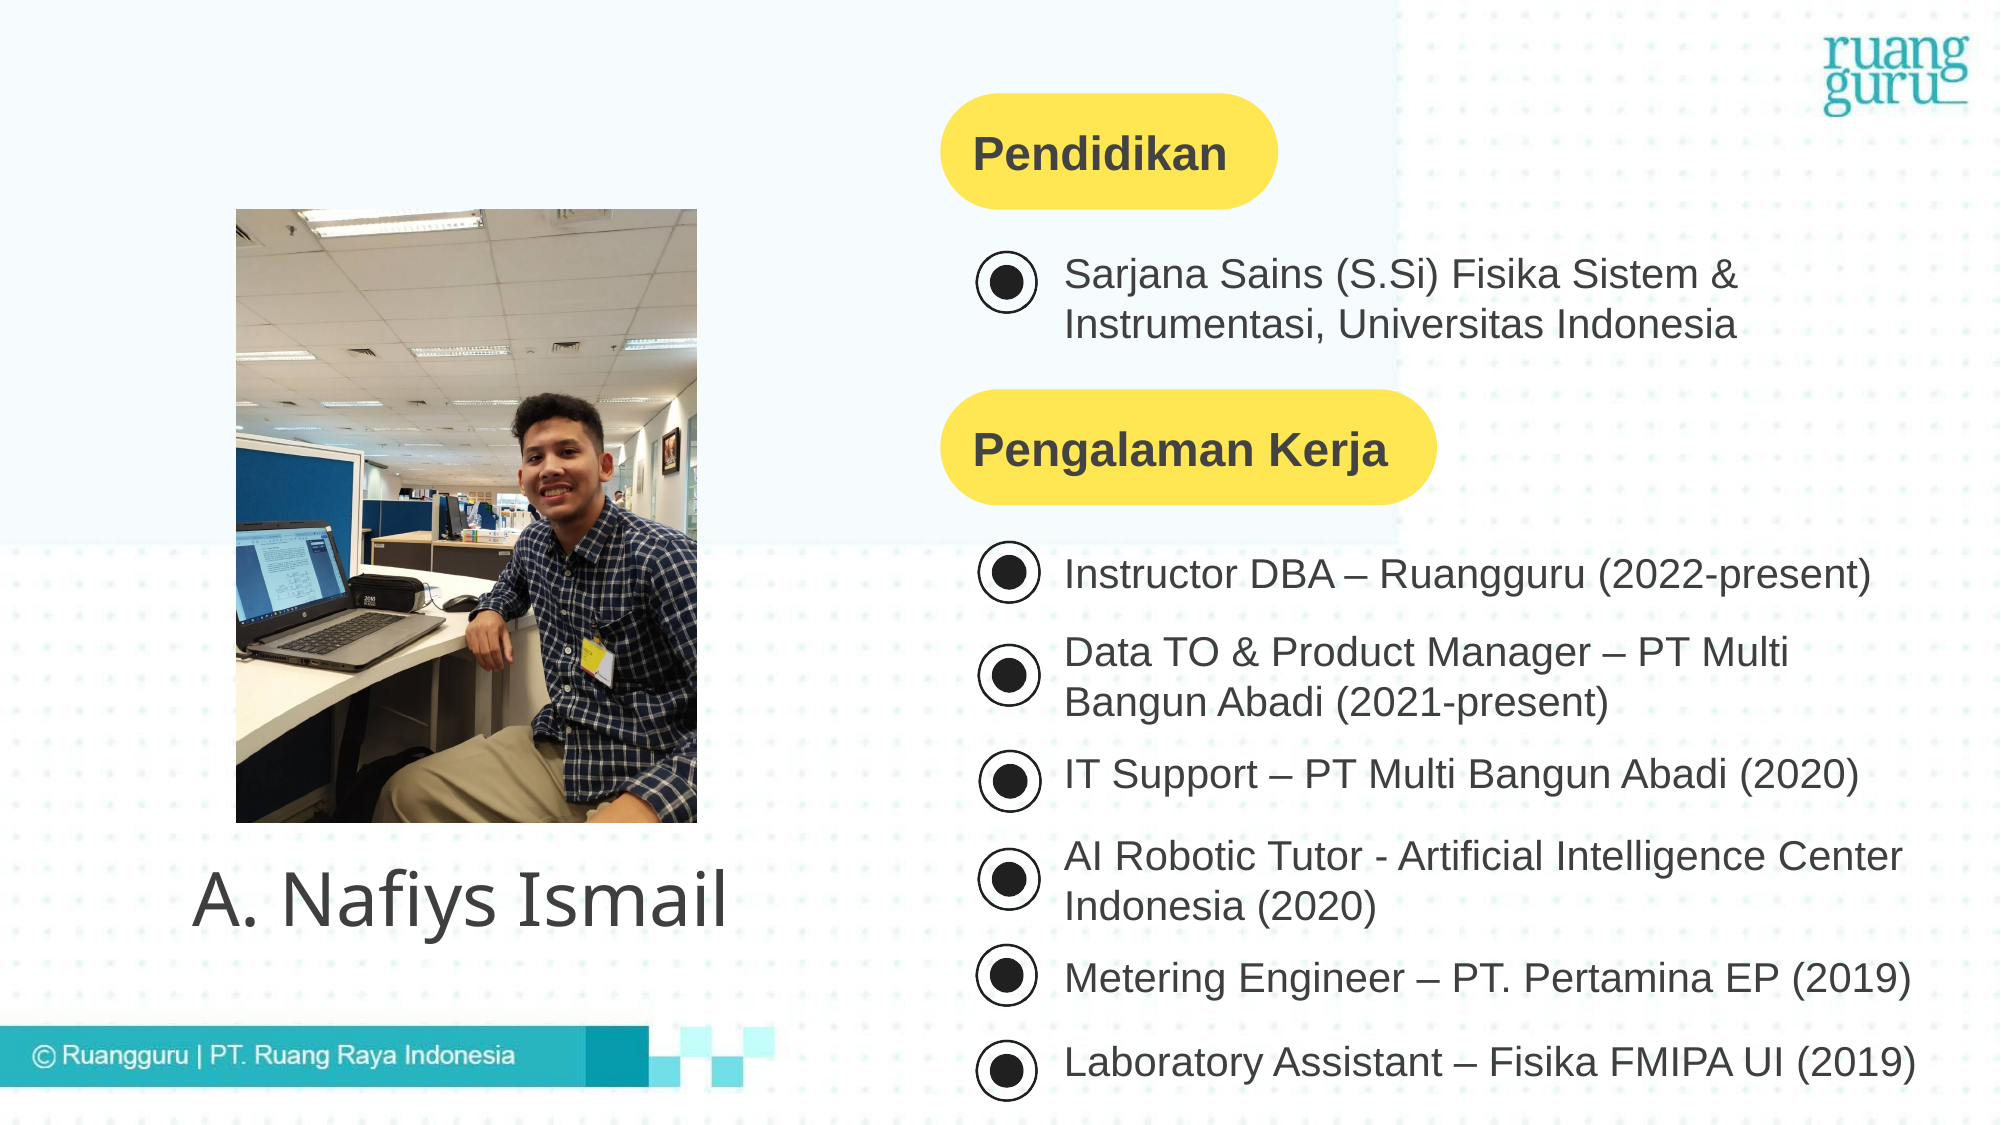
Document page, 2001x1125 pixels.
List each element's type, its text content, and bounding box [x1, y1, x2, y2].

text_box Metering Engineer – PT. Pertamina EP (2019) [1049, 943, 1945, 1009]
text_box AI Robotic Tutor - Artificial Intelligence Center Indonesia (2020) [1048, 821, 1945, 937]
picture [0, 0, 2001, 1125]
text_box Instructor DBA – Ruangguru (2022-present) [1048, 539, 1945, 605]
text_box Sarjana Sains (S.Si) Fisika Sistem & Instrumentasi, Universitas Indonesia [1048, 239, 1945, 355]
text_box Data TO & Product Manager – PT Multi Bangun Abadi (2021-present) [1048, 617, 1945, 733]
text_box IT Support – PT Multi Bangun Abadi (2020) [1048, 739, 1945, 805]
text_box A. Nafiys Ismail [121, 844, 802, 950]
text_box Laboratory Assistant – Fisika FMIPA UI (2019) [1048, 1027, 1945, 1093]
text_box Pendidikan [940, 93, 1279, 210]
text_box Pengalaman Kerja [940, 389, 1437, 506]
